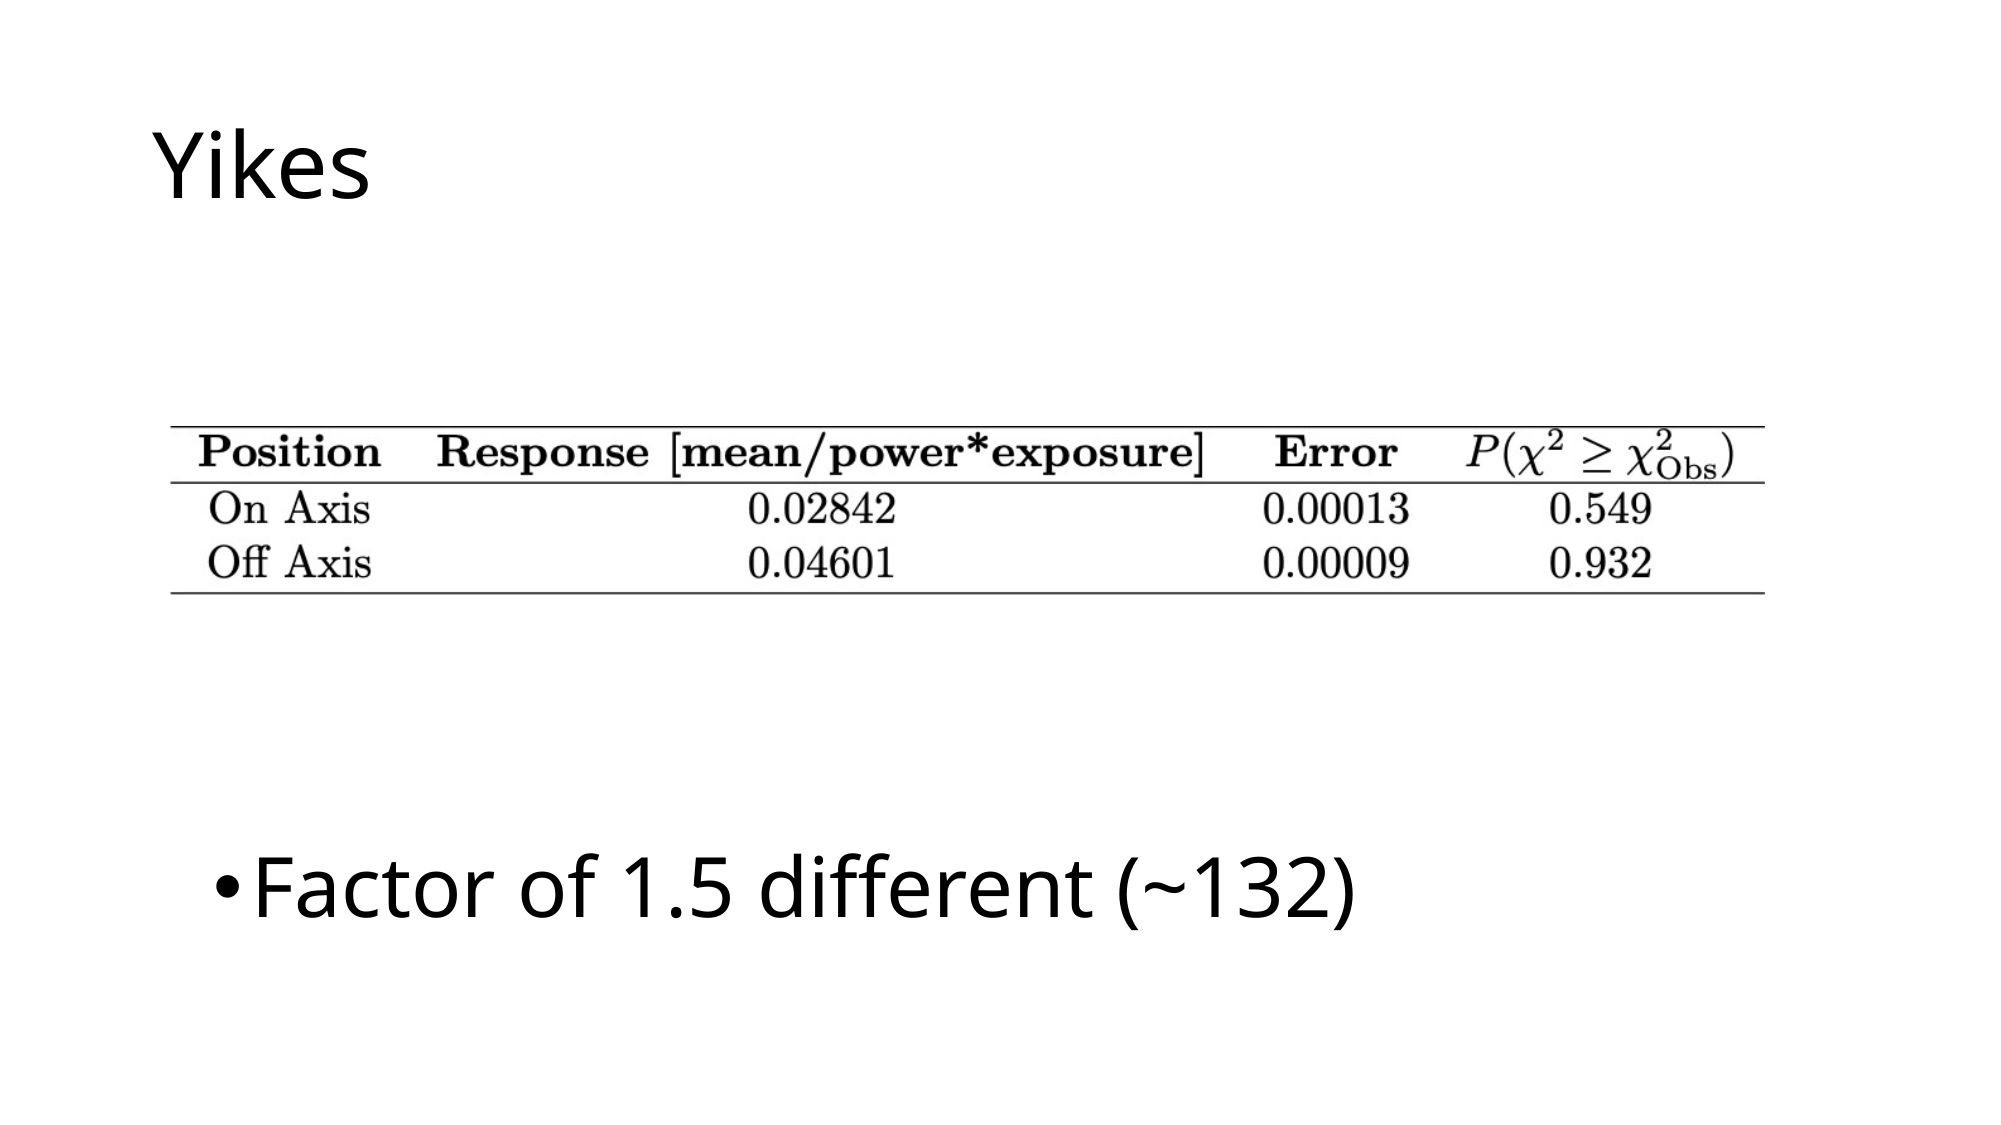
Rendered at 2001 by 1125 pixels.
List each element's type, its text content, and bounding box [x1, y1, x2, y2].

picture [170, 425, 1766, 596]
title Yikes [137, 59, 1863, 278]
